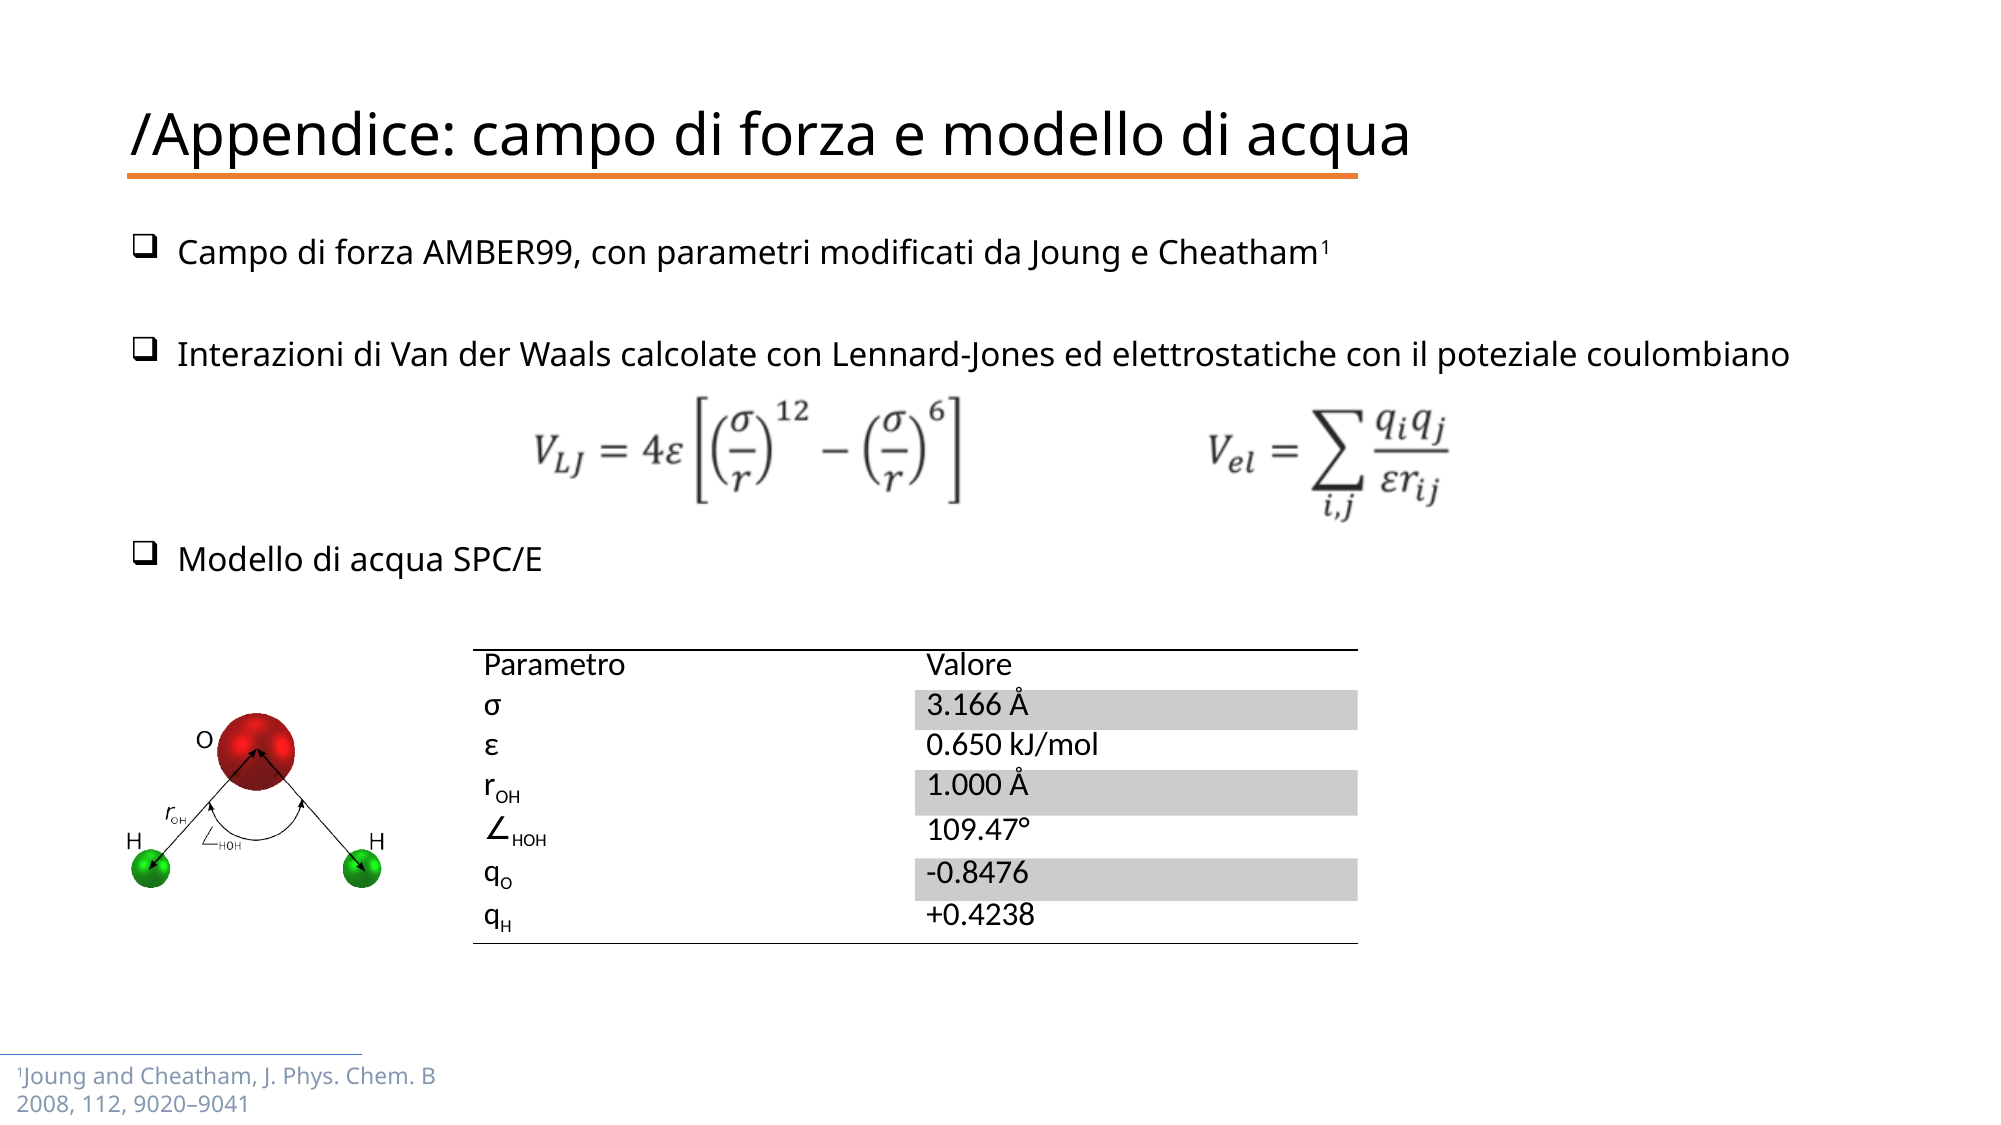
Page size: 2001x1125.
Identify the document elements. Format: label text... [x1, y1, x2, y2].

text_box Campo di forza AMBER99, con parametri modificati da Joung e Cheatham1 Interazioni di Van der Waals calcolate con Lennard-Jones ed elettrostatiche con il poteziale coulombiano Modello di acqua SPC/E [115, 223, 1959, 683]
table_cell 3.166 Å [915, 690, 1358, 730]
table_cell ε [473, 730, 915, 770]
table_cell qH [473, 901, 915, 943]
picture [529, 375, 1471, 537]
table_cell ∠HOH [473, 816, 915, 858]
table_cell σ [473, 690, 915, 730]
table_cell 1.000 Å [915, 770, 1358, 816]
text_box /Appendice: campo di forza e modello di acqua [115, 90, 1432, 175]
table_cell -0.8476 [915, 858, 1358, 901]
table_cell 0.650 kJ/mol [915, 730, 1358, 770]
table_header Parametro [473, 651, 915, 690]
table_cell +0.4238 [915, 901, 1358, 943]
table_header Valore [915, 651, 1358, 690]
table_cell rOH [473, 770, 915, 816]
text_box 1Joung and Cheatham, J. Phys. Chem. B 2008, 112, 9020–9041 [1, 1054, 454, 1124]
table_cell qO [473, 858, 915, 901]
picture [126, 693, 386, 888]
table_cell 109.47° [915, 816, 1358, 858]
